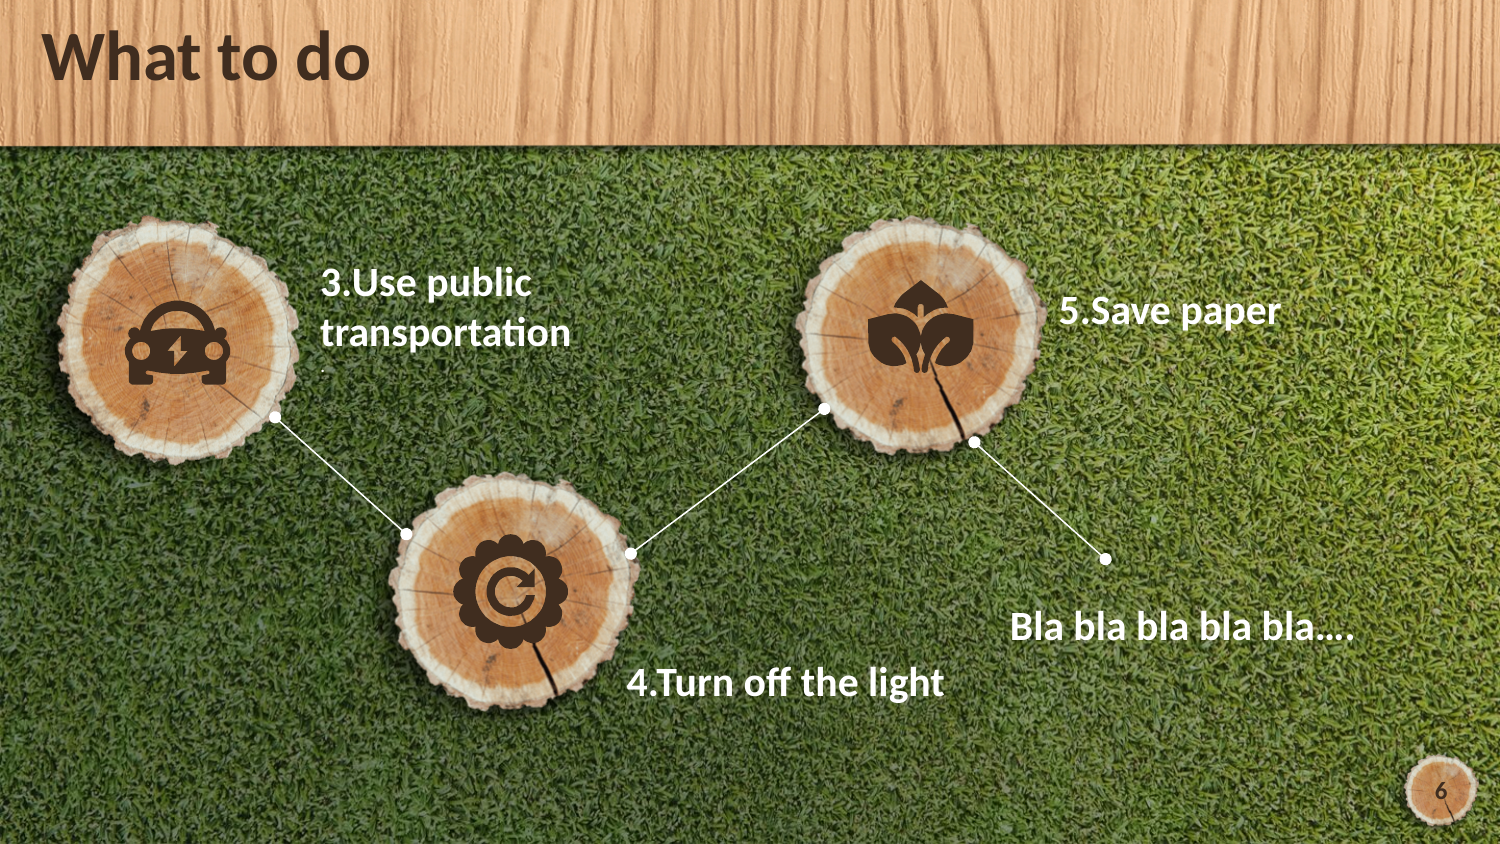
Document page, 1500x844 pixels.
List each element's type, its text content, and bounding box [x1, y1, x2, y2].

list What to do [41, 9, 1471, 96]
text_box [974, 442, 1106, 560]
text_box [274, 417, 407, 535]
picture [0, 0, 1500, 844]
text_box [630, 408, 825, 554]
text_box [626, 654, 980, 752]
text_box Bla bla bla bla bla…. [1009, 599, 1363, 650]
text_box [1058, 282, 1412, 380]
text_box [319, 254, 674, 377]
